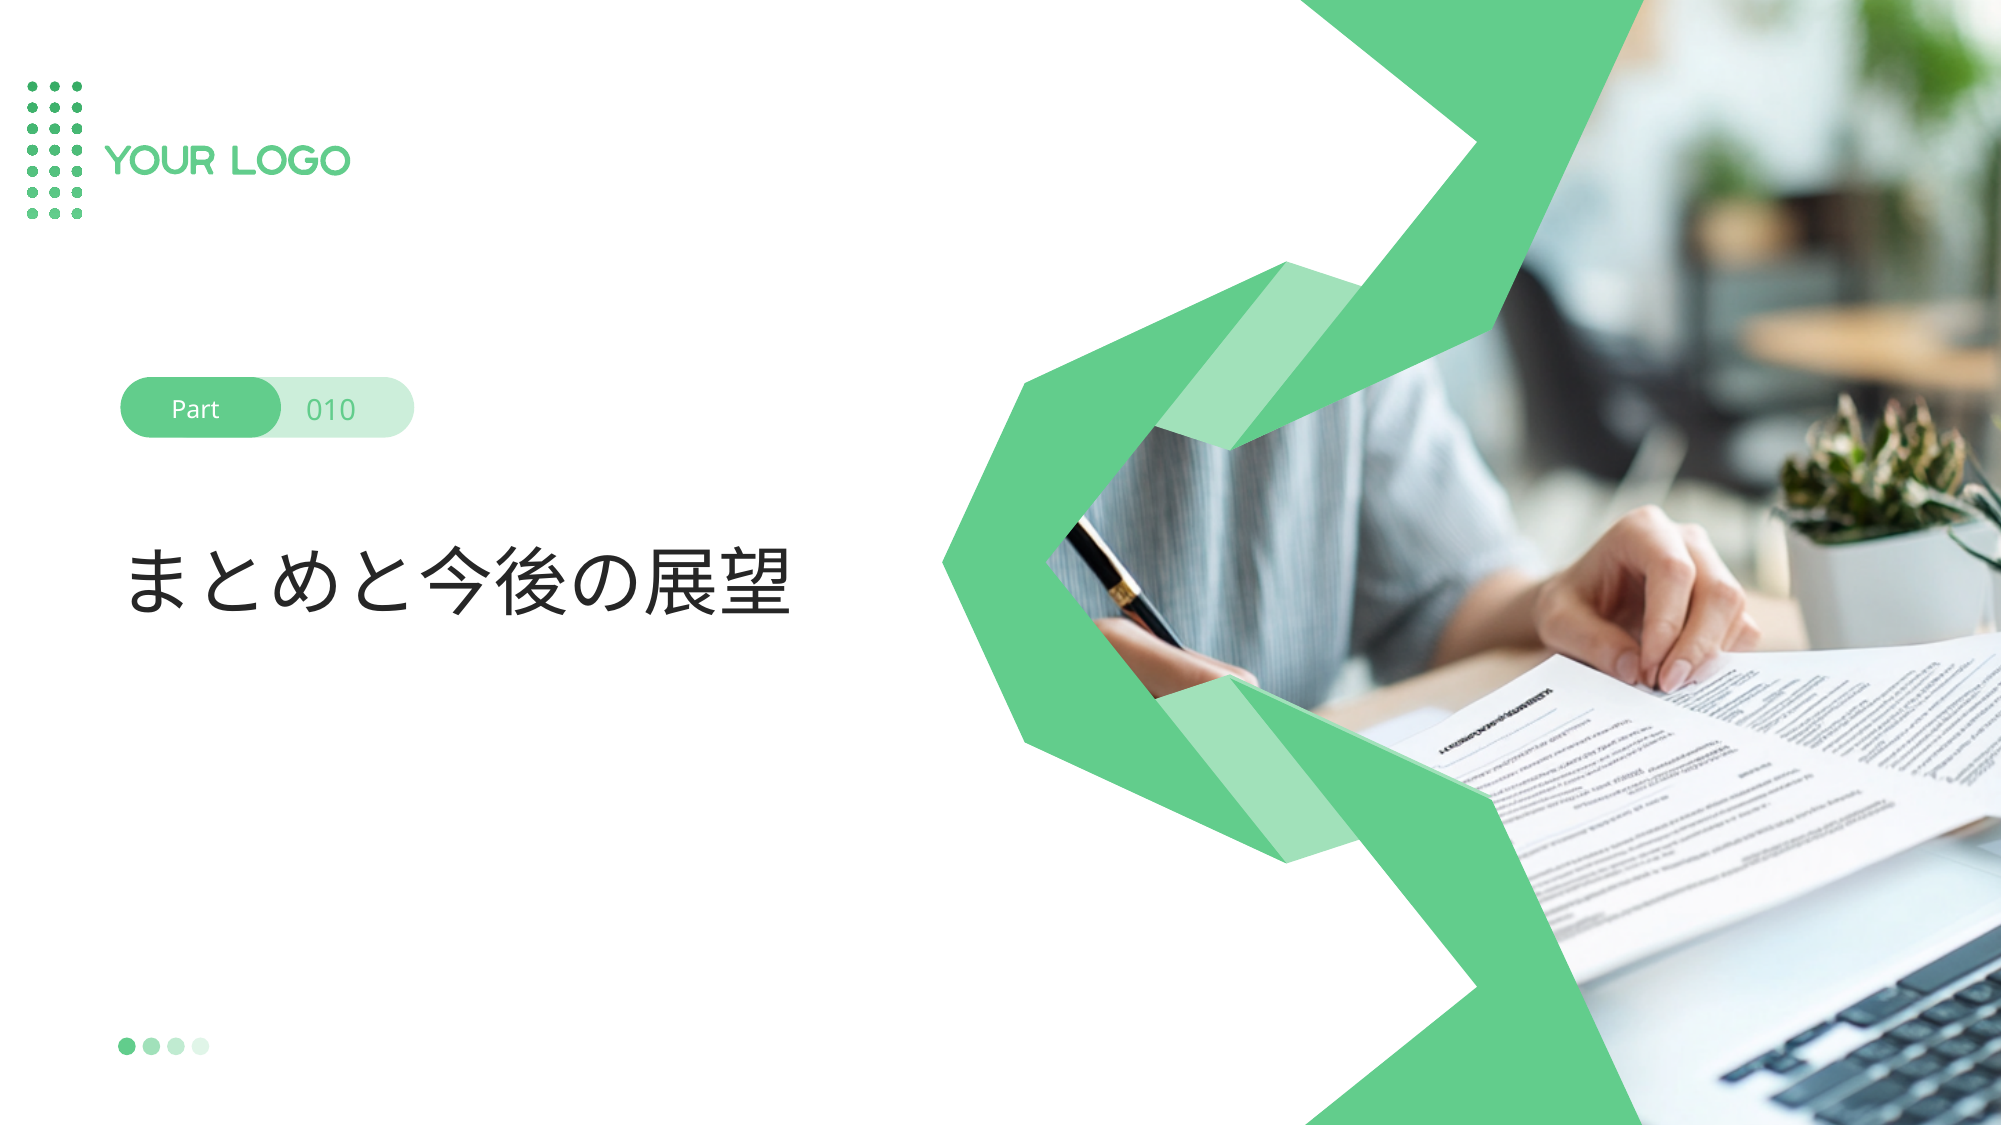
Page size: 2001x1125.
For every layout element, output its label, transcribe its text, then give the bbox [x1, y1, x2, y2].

text_box [71, 102, 83, 113]
text_box [71, 144, 83, 156]
text_box [167, 1037, 185, 1056]
text_box [191, 1037, 210, 1056]
text_box [142, 1037, 161, 1056]
text_box [104, 145, 132, 175]
text_box [49, 187, 60, 198]
text_box Part [128, 332, 263, 483]
text_box [49, 144, 60, 156]
text_box [27, 123, 38, 134]
text_box [49, 102, 60, 113]
text_box [129, 145, 160, 176]
text_box [49, 208, 60, 219]
text_box 010 [264, 324, 399, 491]
text_box [27, 208, 38, 219]
text_box [256, 145, 287, 175]
picture [1006, 0, 2001, 1125]
text_box [49, 166, 60, 177]
text_box [71, 208, 83, 219]
text_box [117, 1037, 136, 1056]
text_box [49, 81, 60, 92]
text_box [161, 145, 189, 175]
text_box [232, 145, 256, 175]
text_box [120, 387, 128, 428]
text_box [27, 166, 38, 177]
text_box [399, 381, 415, 434]
text_box [27, 81, 38, 92]
text_box [71, 123, 83, 134]
text_box [27, 187, 38, 198]
text_box [49, 123, 60, 134]
text_box [71, 187, 83, 198]
text_box [190, 145, 215, 175]
text_box [27, 144, 38, 156]
text_box [288, 145, 319, 175]
text_box [71, 166, 83, 177]
text_box [71, 81, 83, 92]
text_box [942, 423, 1006, 702]
text_box [27, 102, 38, 113]
text_box まとめと今後の展望 [103, 499, 925, 973]
text_box [320, 145, 351, 176]
